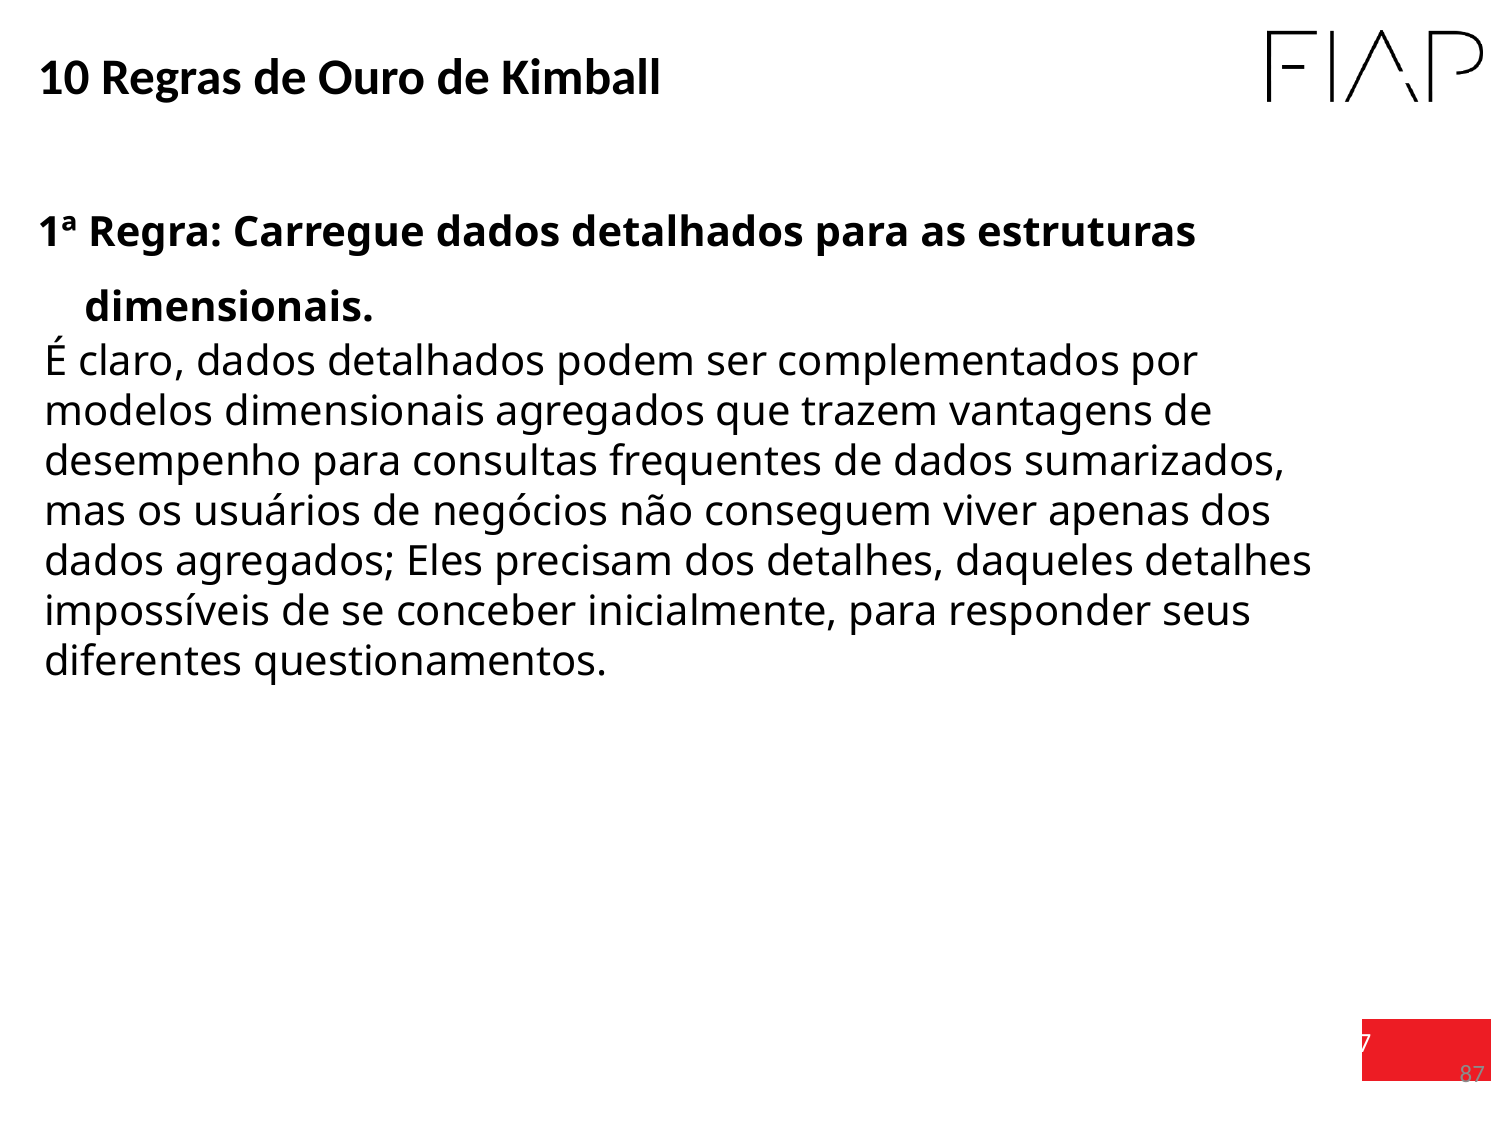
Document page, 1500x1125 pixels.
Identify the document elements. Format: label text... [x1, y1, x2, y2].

slide_number 87 [1149, 1042, 1500, 1103]
picture [1267, 30, 1483, 102]
text_box 1ª Regra: Carregue dados detalhados para as estruturas dimensionais. [22, 172, 1429, 362]
text_box É claro, dados detalhados podem ser complementados por modelos dimensionais agregados que trazem vantagens de desempenho para consultas frequentes de dados sumarizados, mas os usuários de negócios não conseguem viver apenas dos dados agregados; Eles precisam dos detalhes, daqueles detalhes impossíveis de se conceber inicialmente, para responder seus diferentes questionamentos. [29, 326, 1341, 1055]
title 10 Regras de Ouro de Kimball [22, 35, 1373, 112]
picture [1362, 1019, 1491, 1042]
